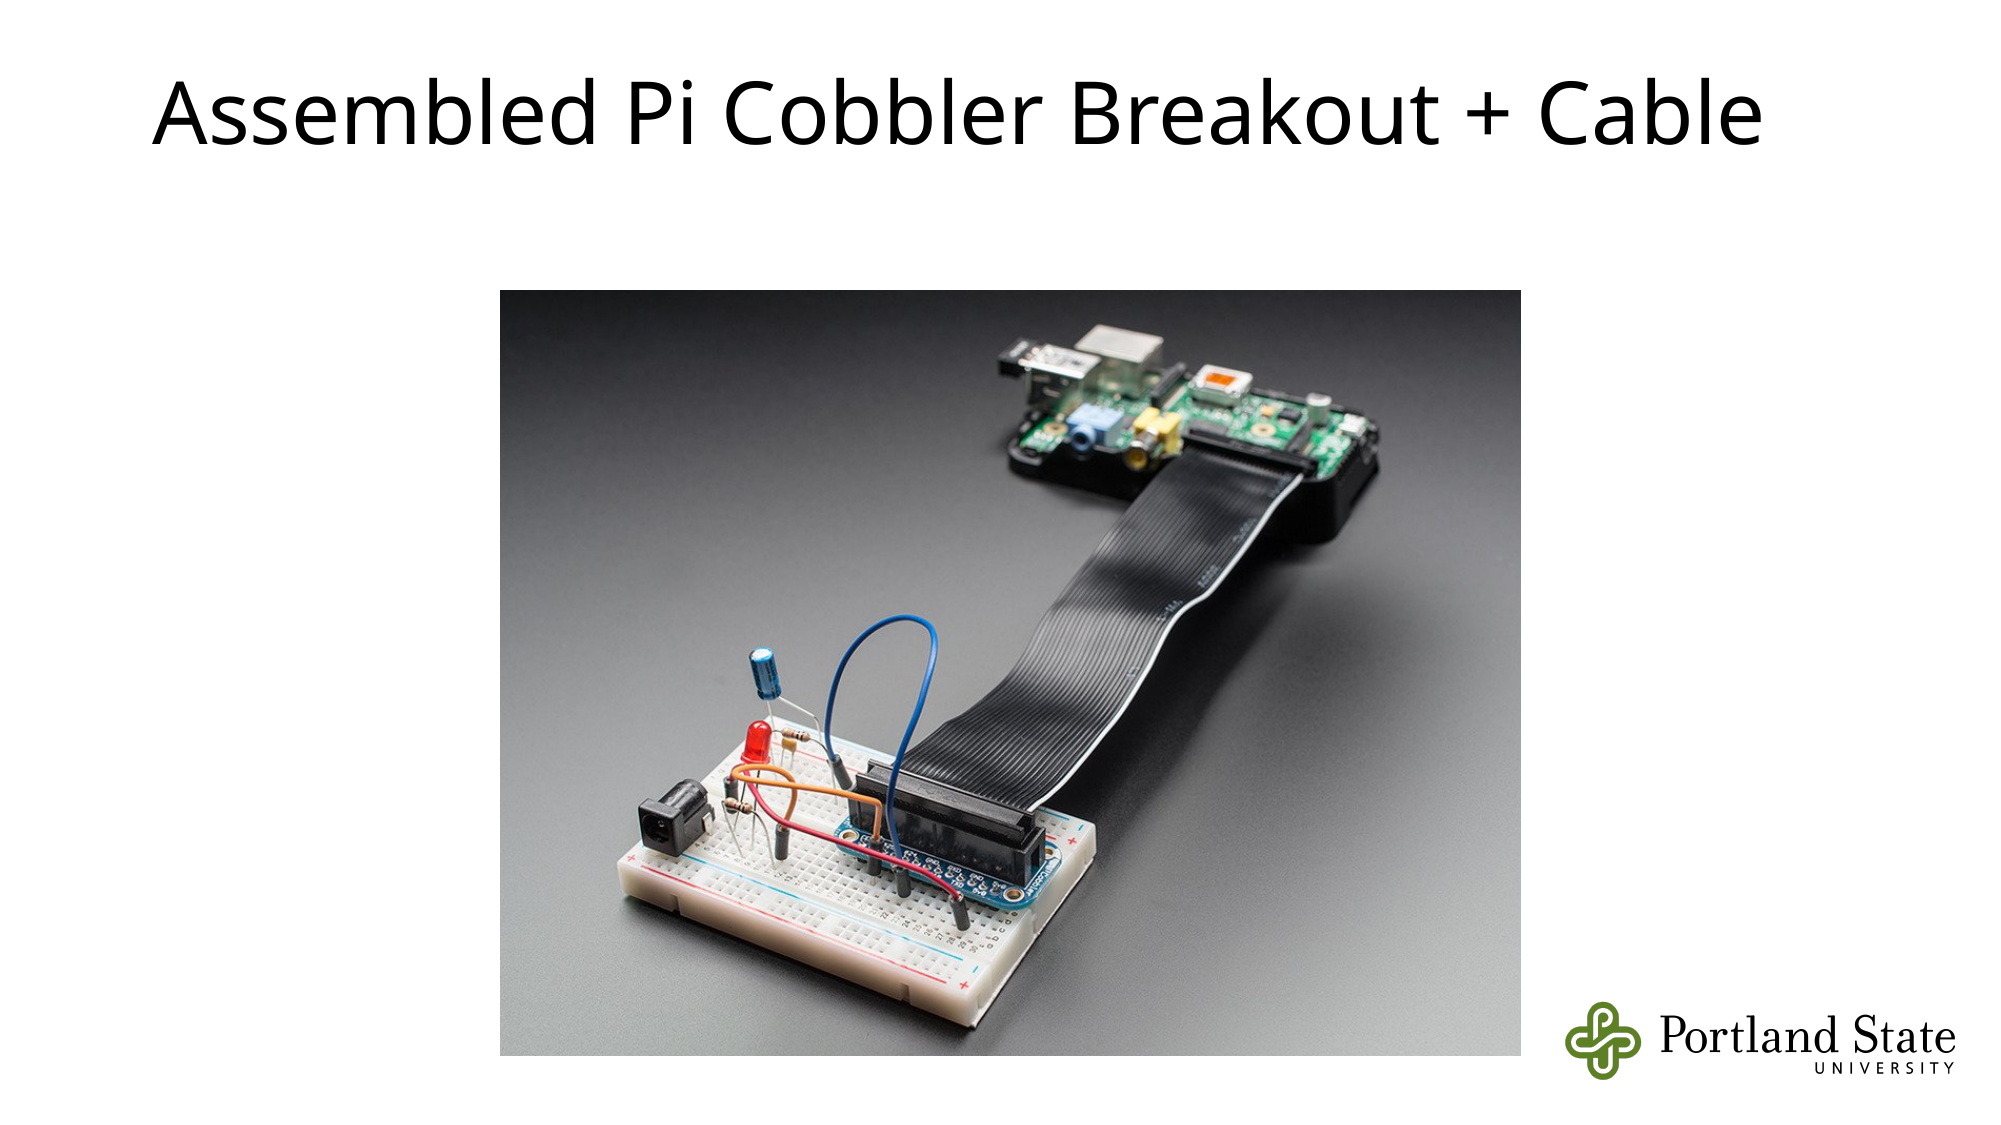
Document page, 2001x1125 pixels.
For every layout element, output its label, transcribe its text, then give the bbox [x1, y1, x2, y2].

title Assembled Pi Cobbler Breakout + Cable [137, 59, 1863, 278]
picture [1550, 984, 1970, 1097]
picture [500, 290, 1521, 1056]
